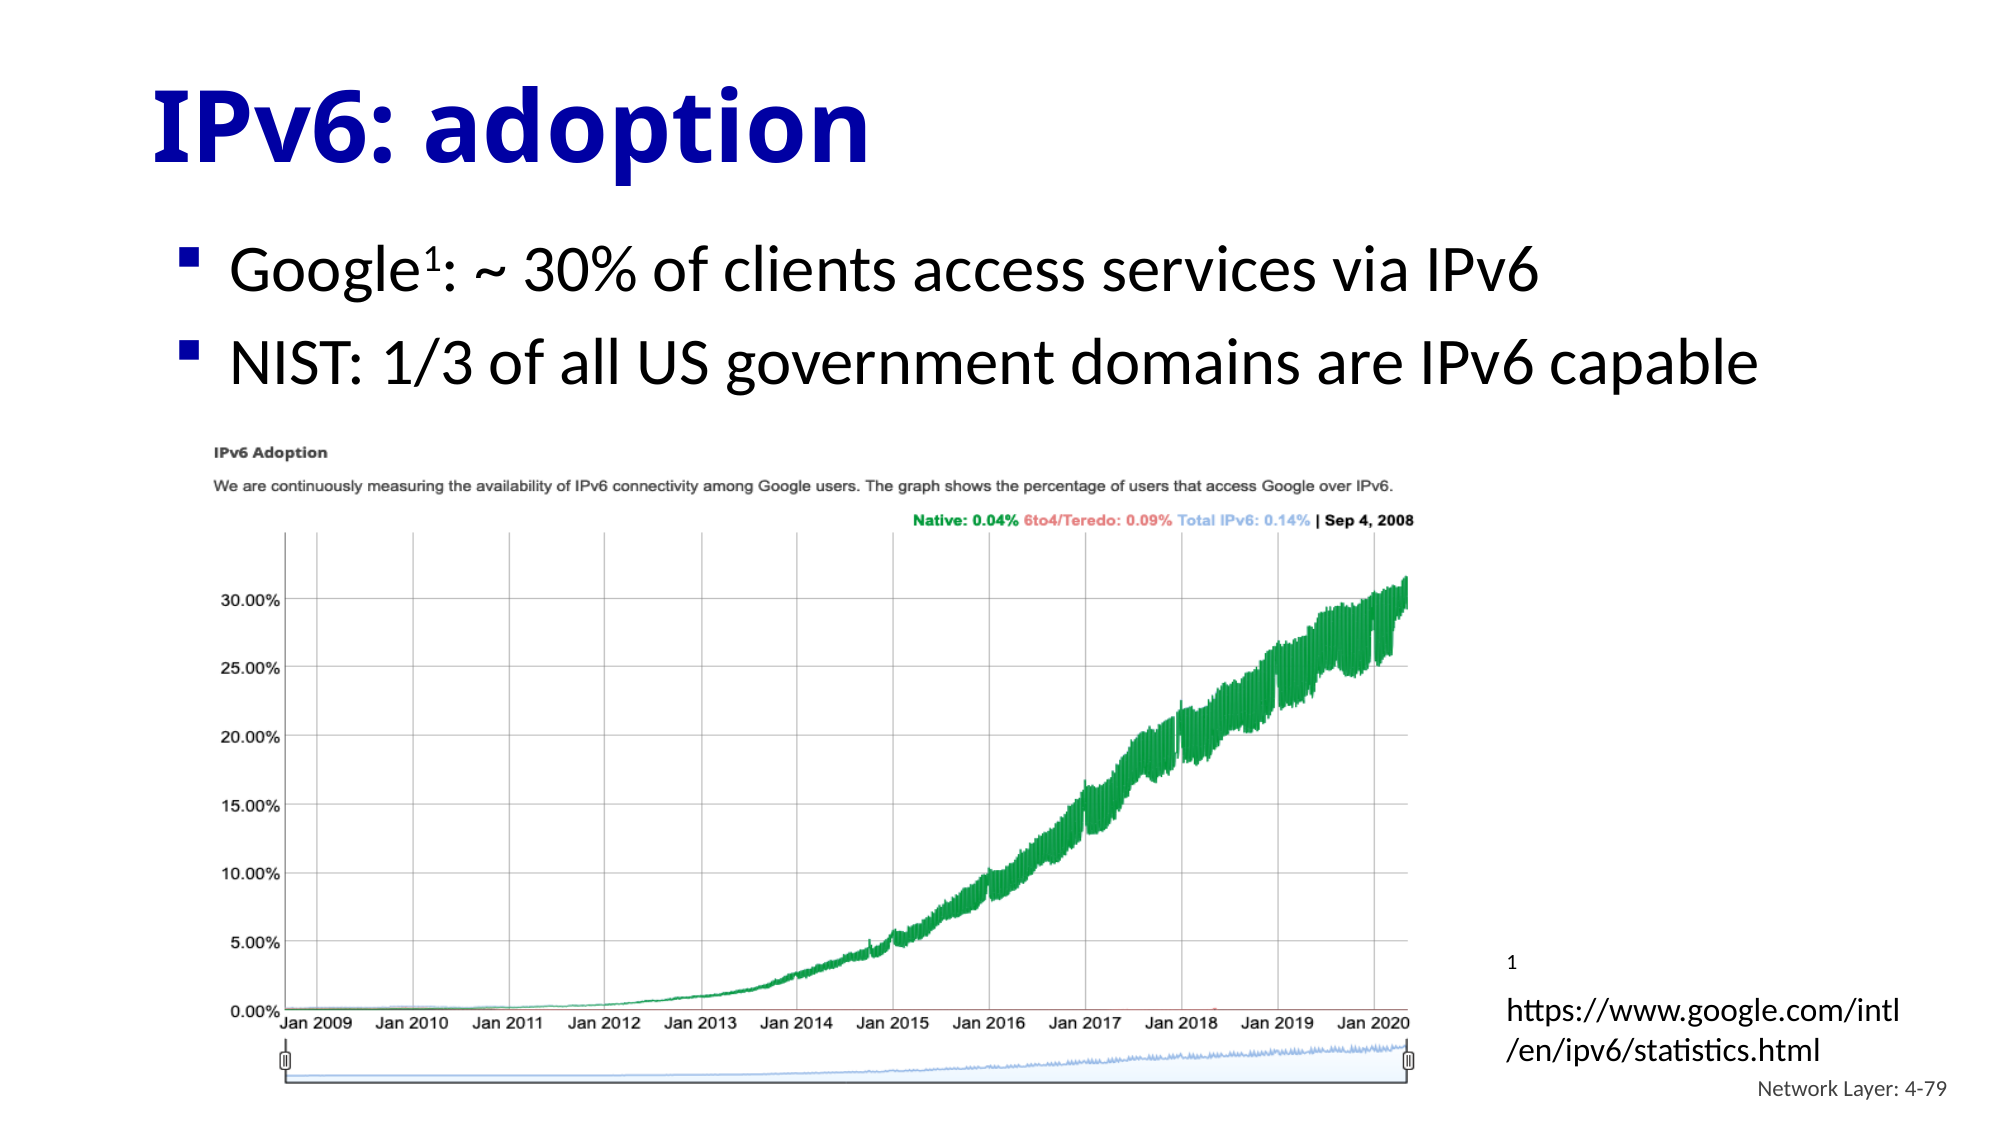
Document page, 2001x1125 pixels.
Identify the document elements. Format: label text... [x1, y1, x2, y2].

slide_number Network Layer: 4-79 [1512, 1056, 1963, 1117]
list Google1: ~ 30% of clients access services via IPv6 NIST: 1/3 of all US government domains are IPv6 capable [137, 226, 1863, 415]
title IPv6: adoption [137, 56, 1863, 204]
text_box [210, 428, 1925, 1093]
